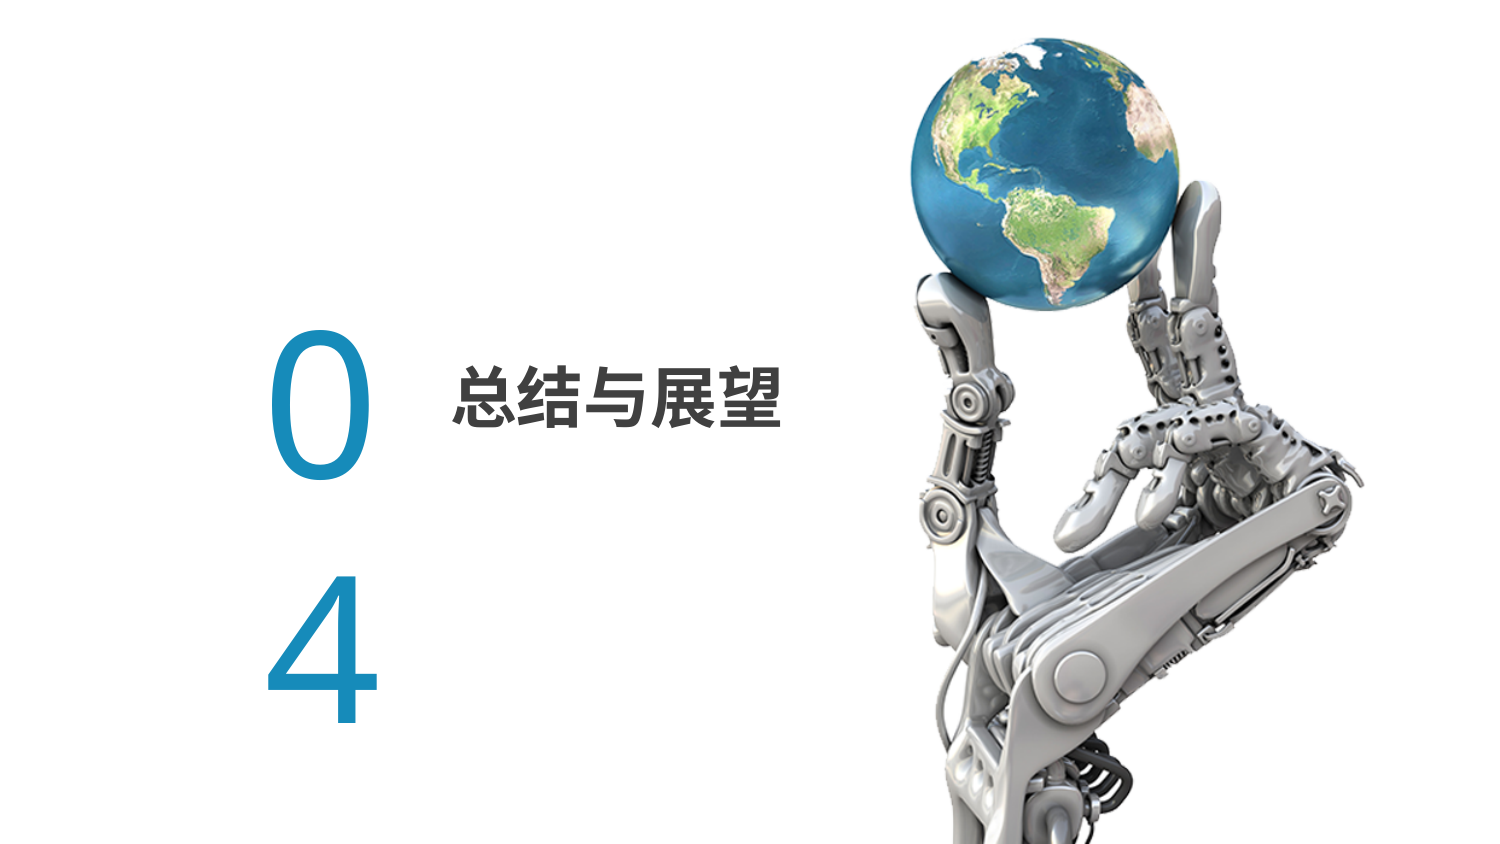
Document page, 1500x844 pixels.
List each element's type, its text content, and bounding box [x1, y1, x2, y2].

text_box 04 [194, 269, 452, 771]
text_box 总结与展望 [452, 355, 843, 436]
picture [848, 11, 1377, 844]
